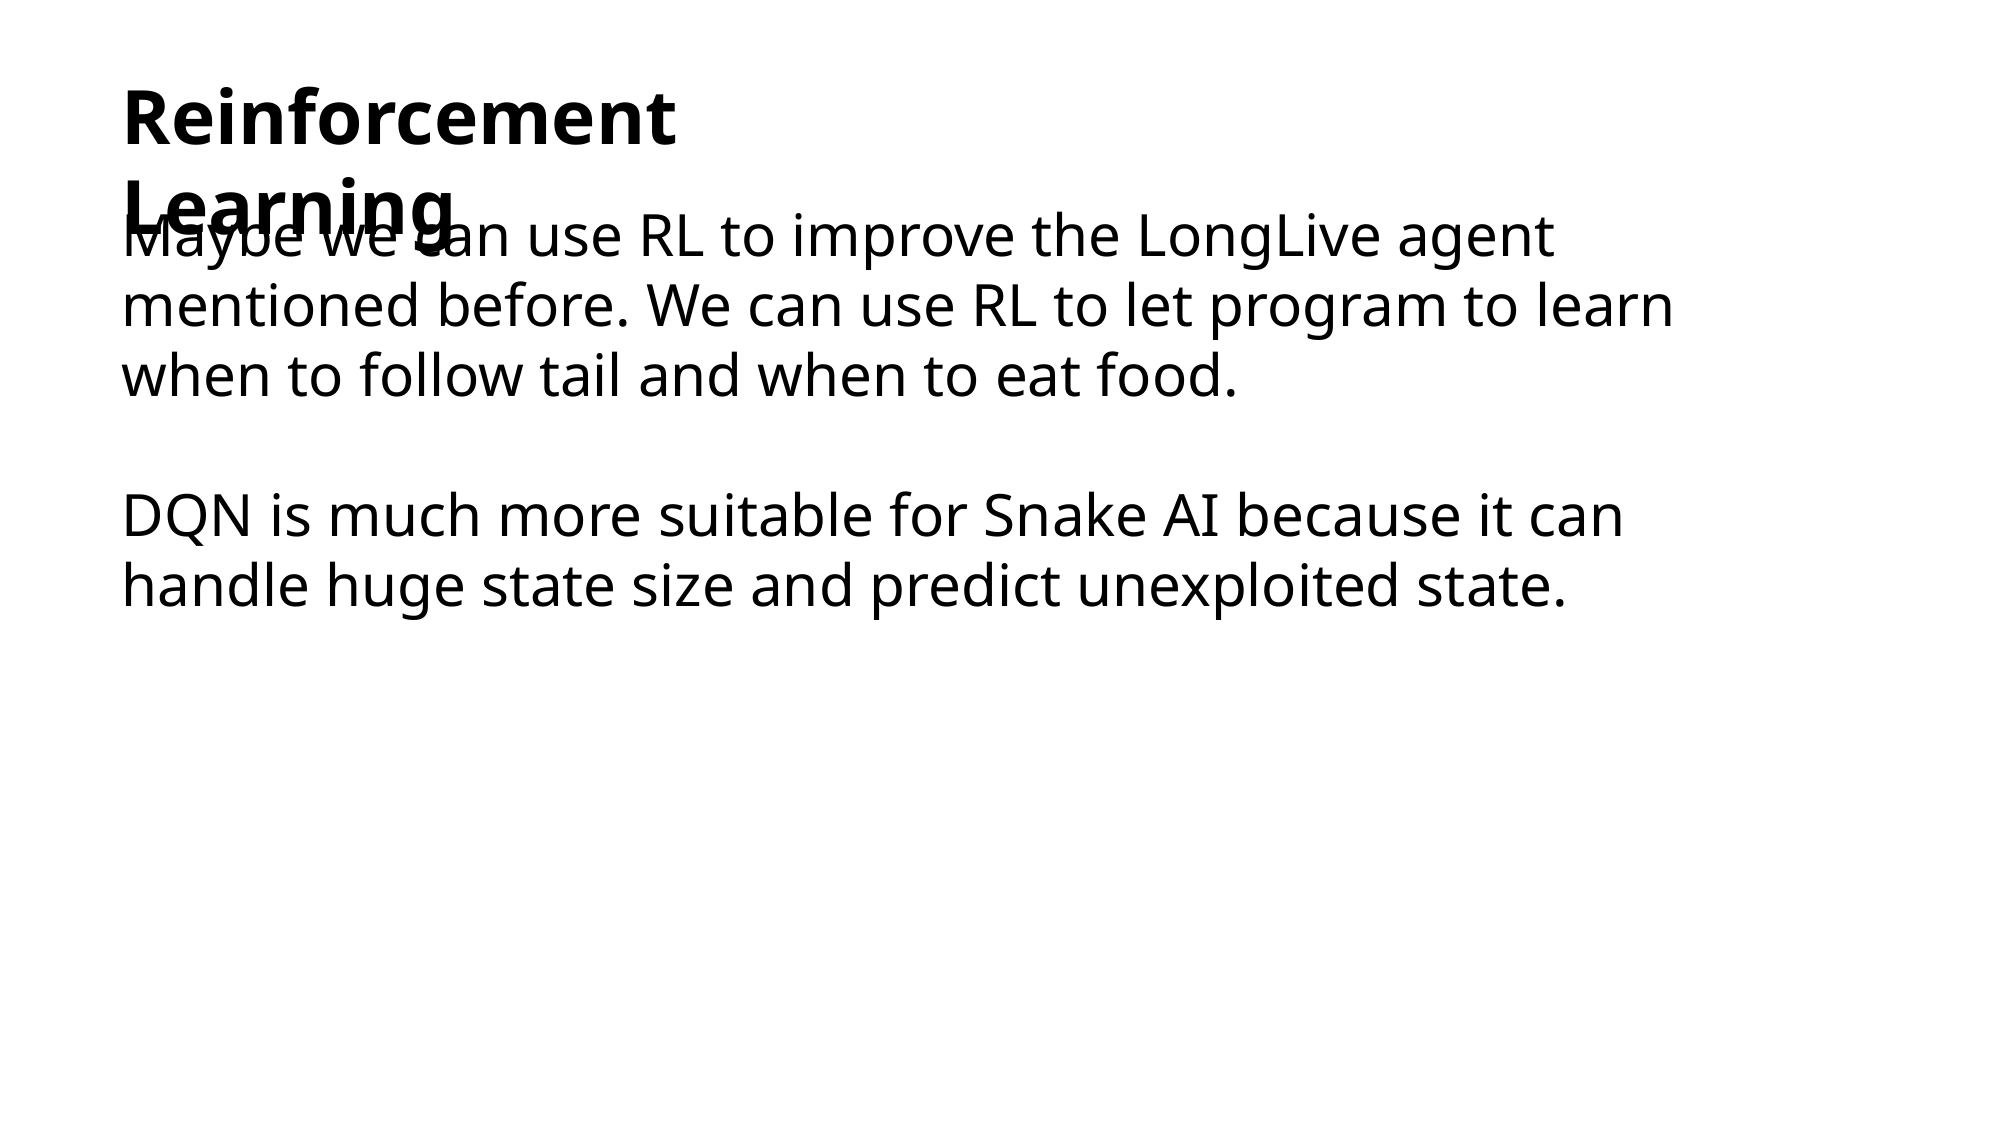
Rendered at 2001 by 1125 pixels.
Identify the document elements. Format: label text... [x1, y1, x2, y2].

text_box Reinforcement Learning [107, 62, 1003, 191]
text_box Maybe we can use RL to improve the LongLive agent mentioned before. We can use RL to let program to learn when to follow tail and when to eat food. DQN is much more suitable for Snake AI because it can handle huge state size and predict unexploited state. [107, 191, 1831, 671]
